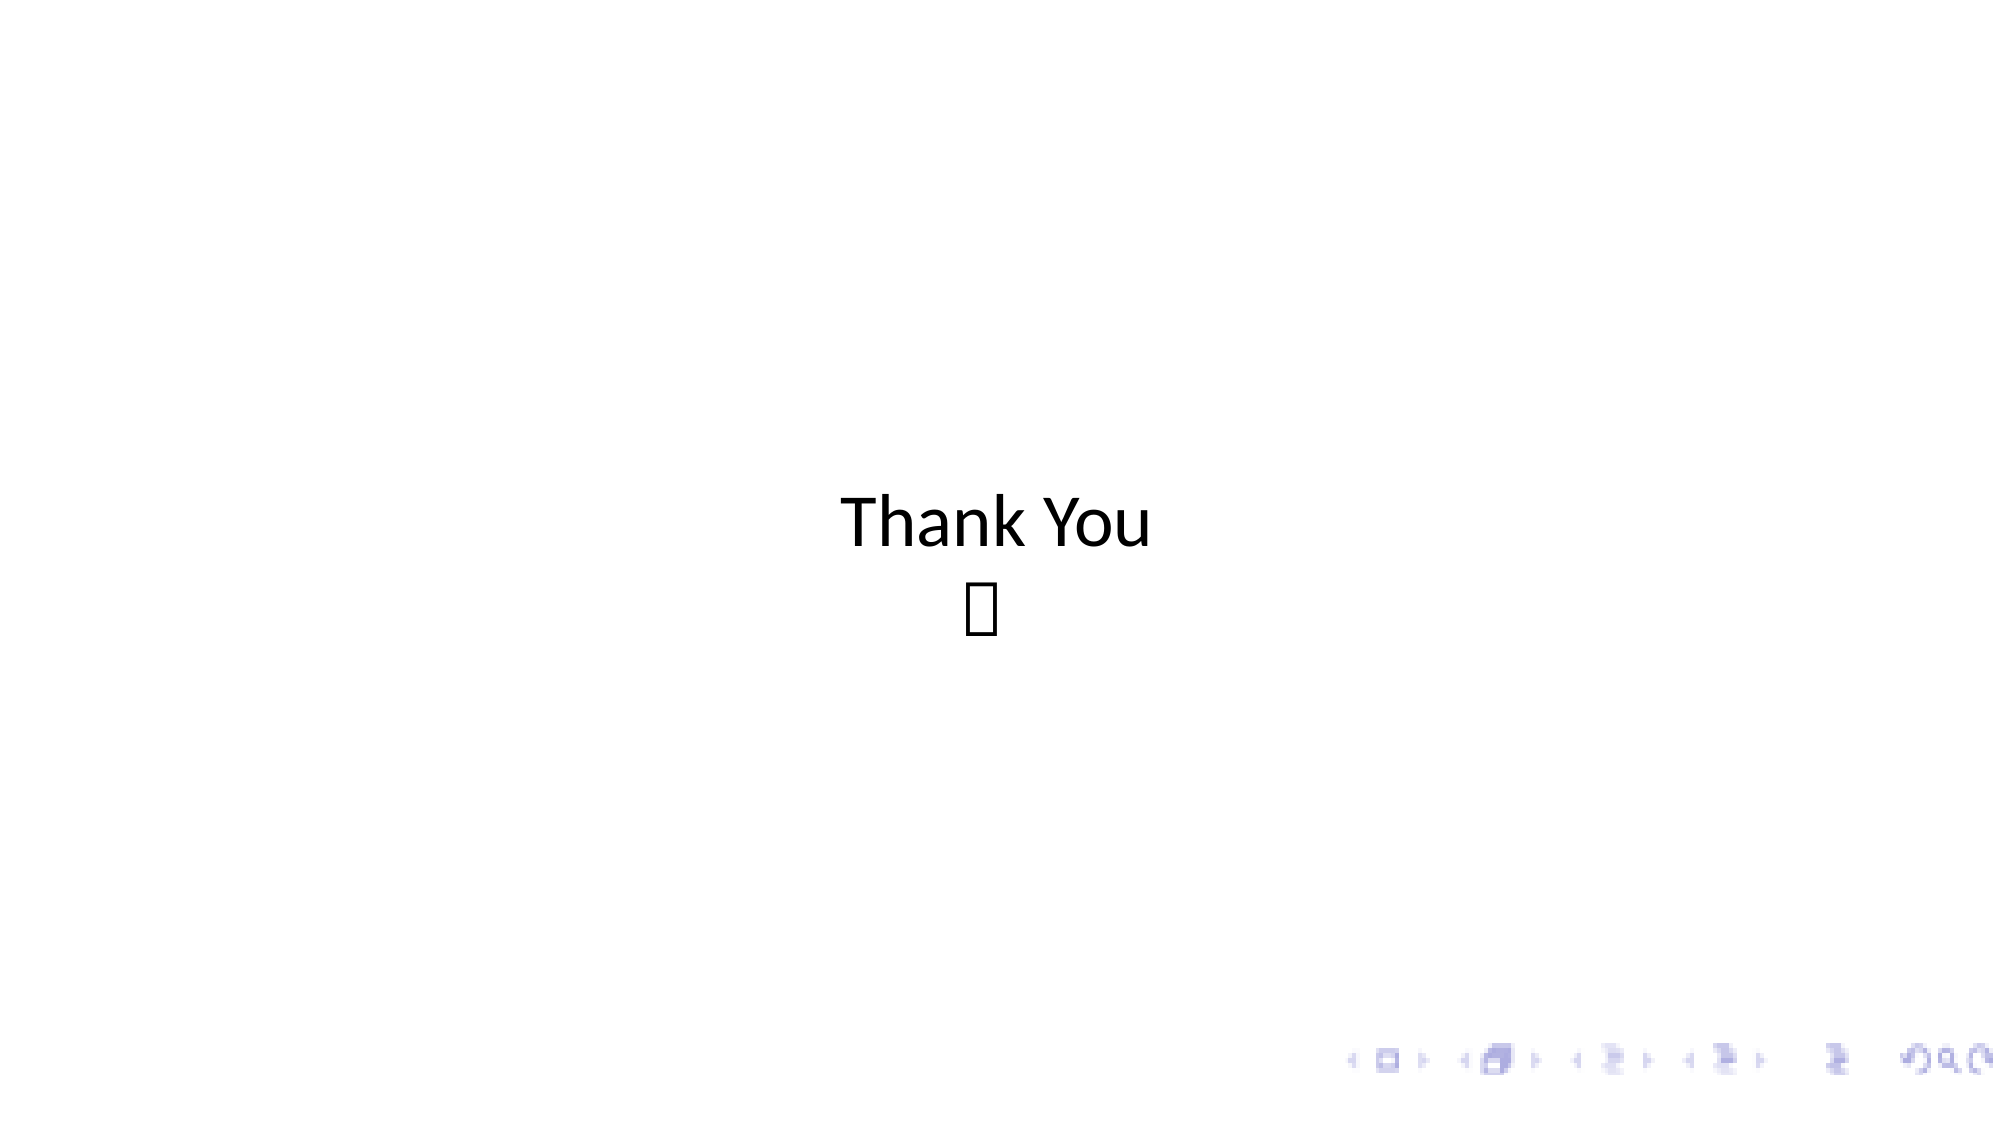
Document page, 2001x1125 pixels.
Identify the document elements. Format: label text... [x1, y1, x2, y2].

text_box Thank You  [826, 463, 1174, 659]
